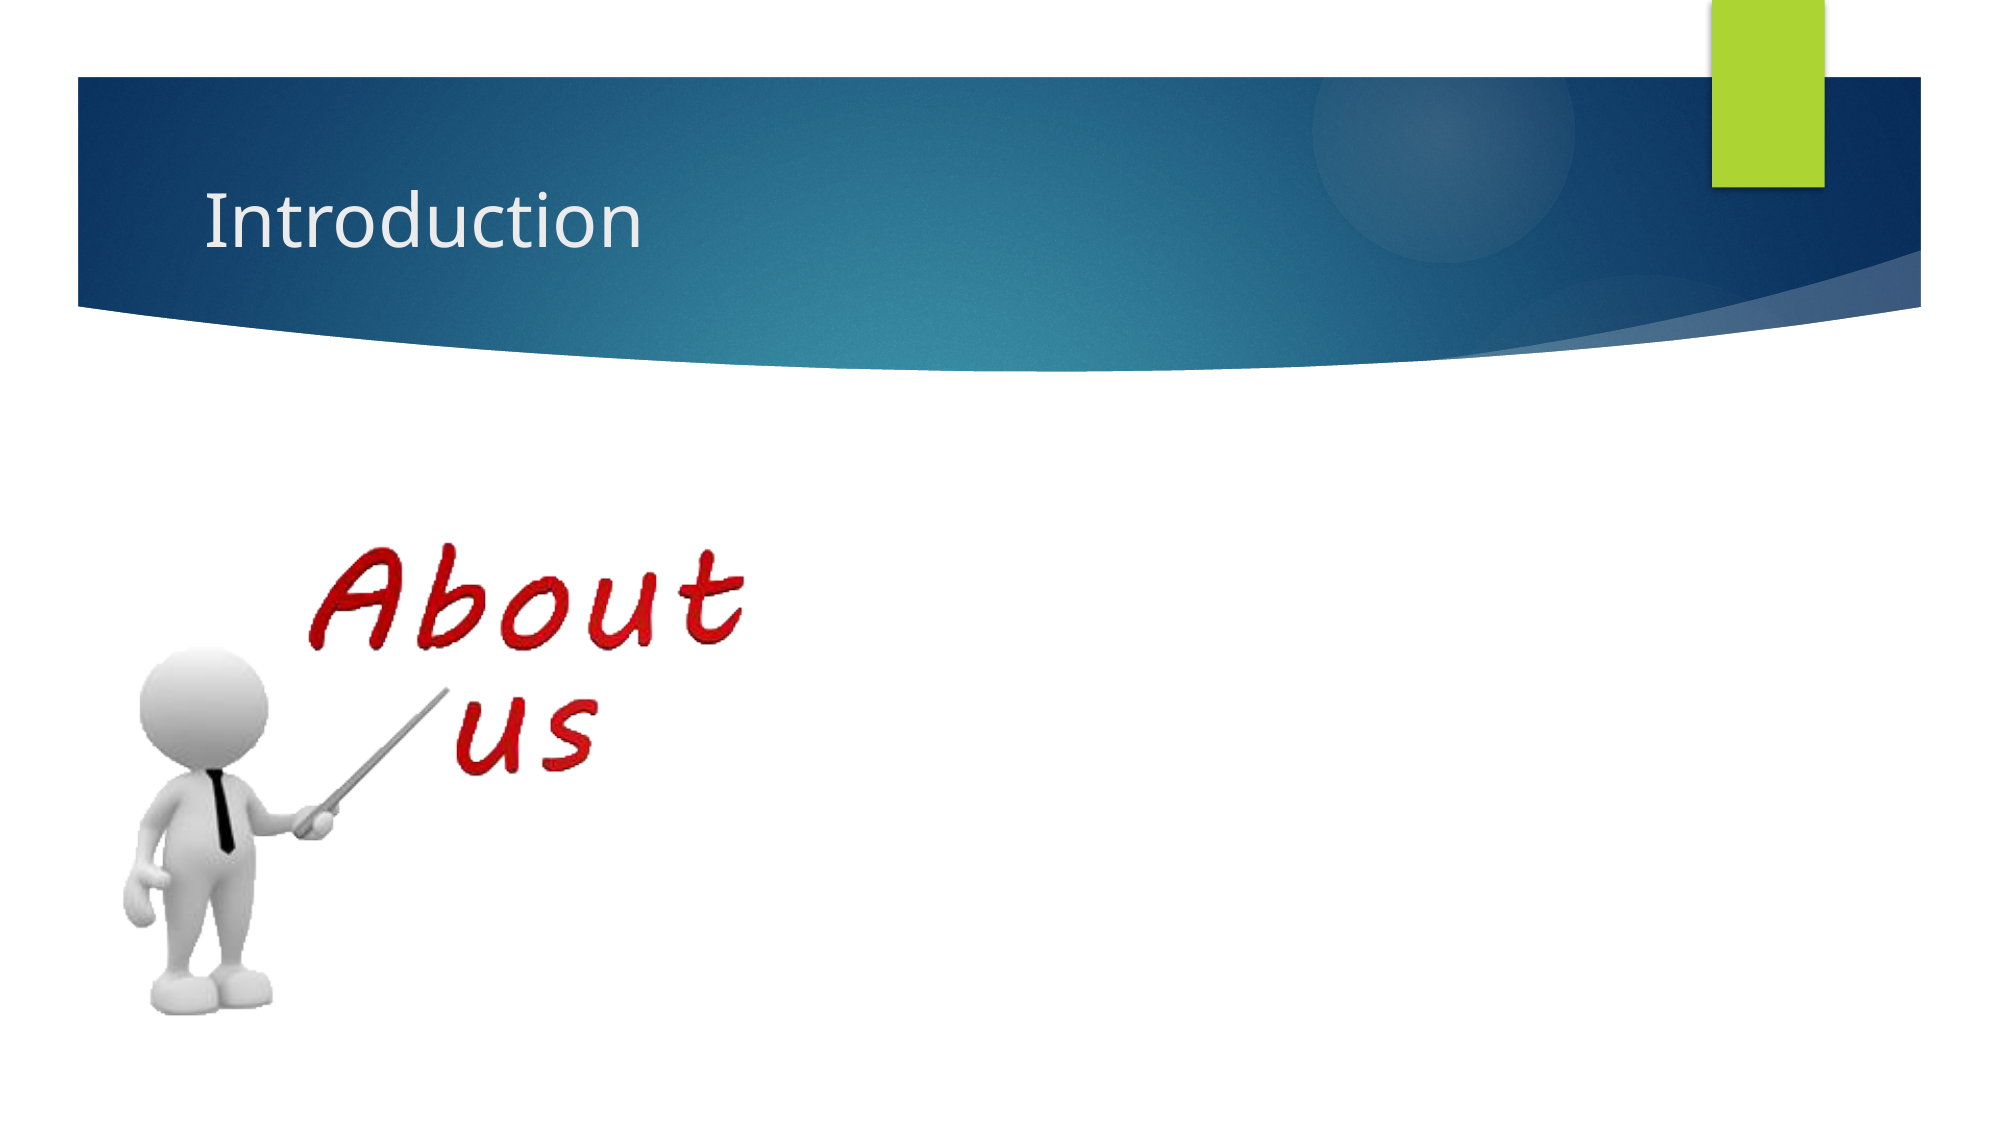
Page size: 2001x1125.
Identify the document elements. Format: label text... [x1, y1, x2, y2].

title Introduction [189, 159, 1627, 276]
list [100, 513, 820, 1035]
